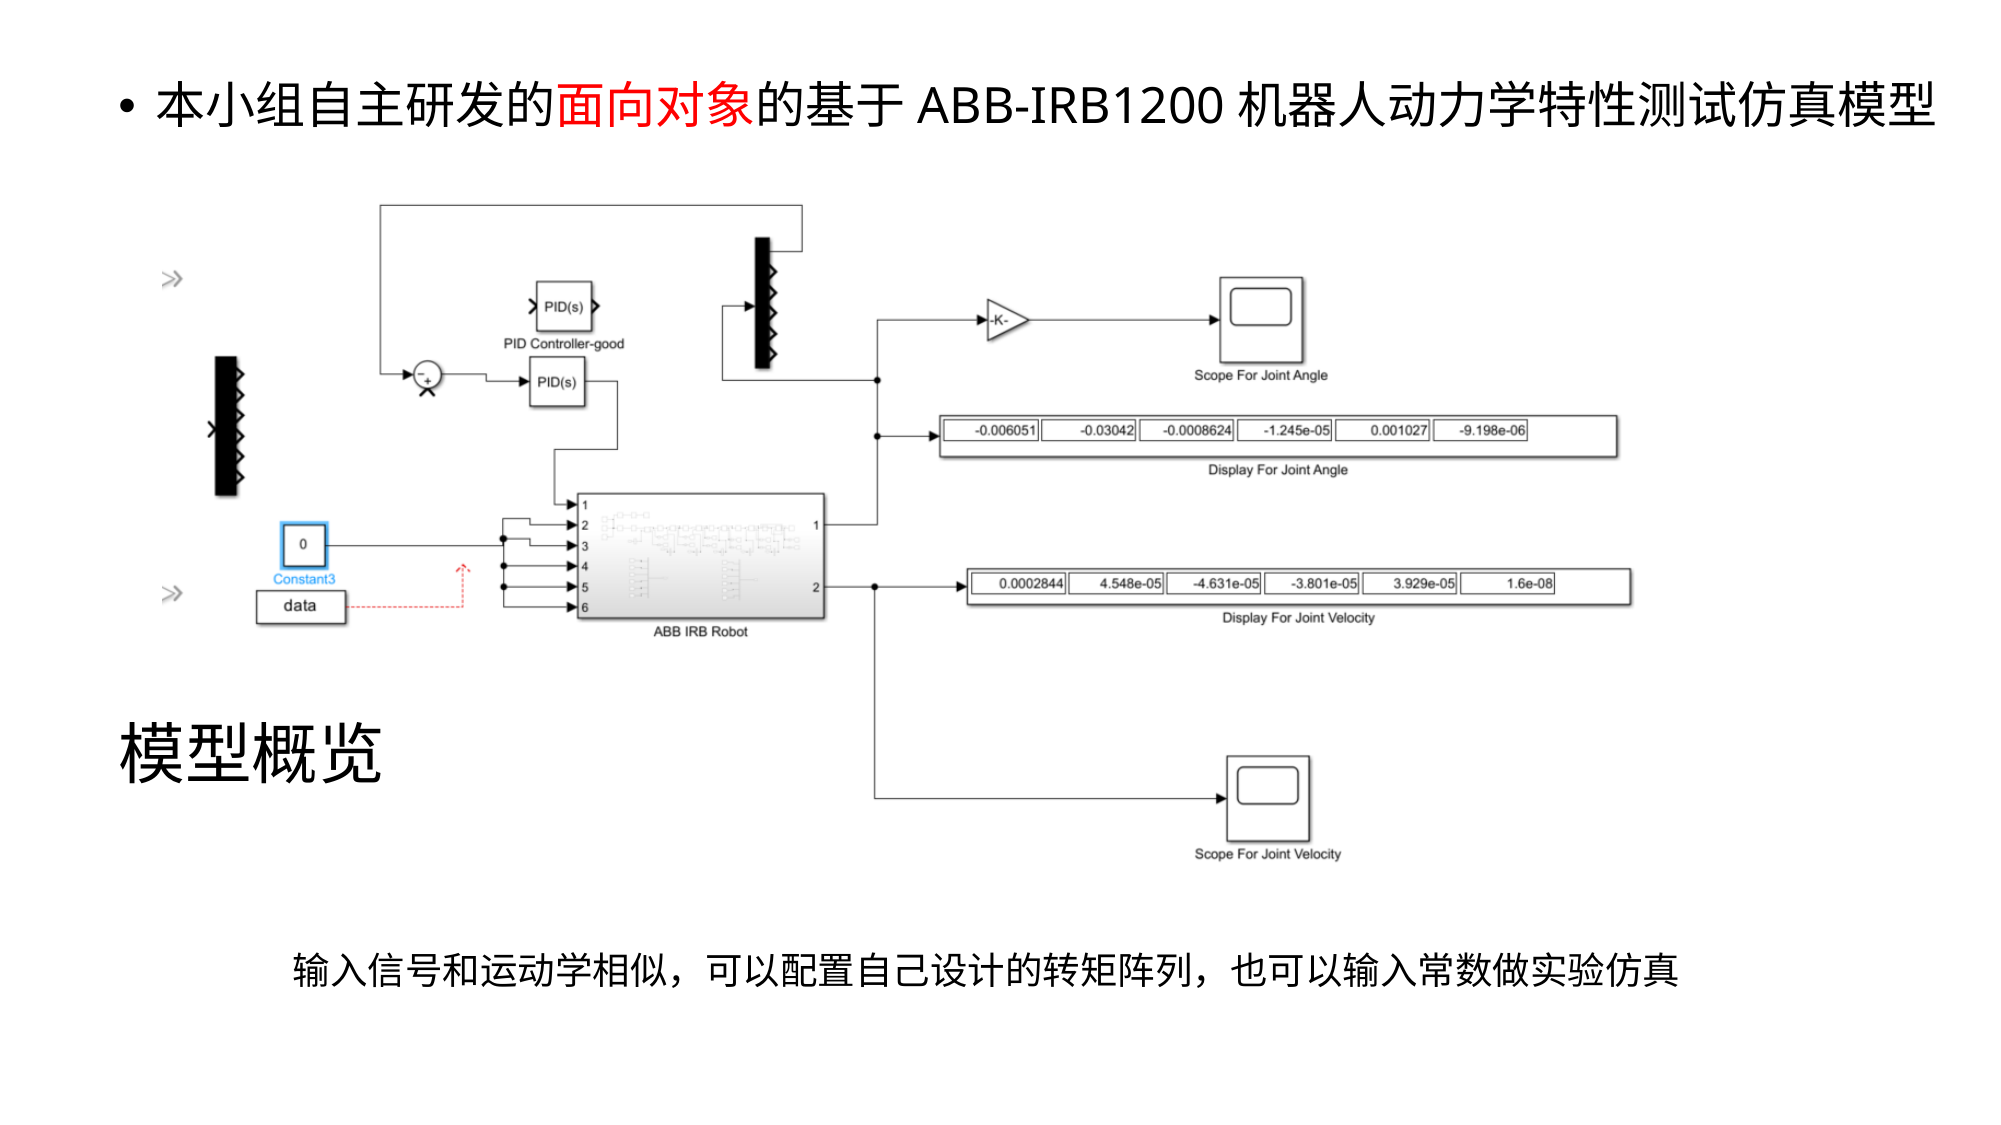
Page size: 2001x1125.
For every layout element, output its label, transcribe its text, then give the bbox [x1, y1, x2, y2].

text_box 本小组自主研发的面向对象的基于ABB-IRB1200机器人动力学特性测试仿真模型 [103, 73, 1962, 169]
text_box 模型概览 [103, 704, 162, 800]
picture [162, 148, 1706, 903]
text_box 输入信号和运动学相似，可以配置自己设计的转矩阵列，也可以输入常数做实验仿真 [278, 939, 1859, 1000]
